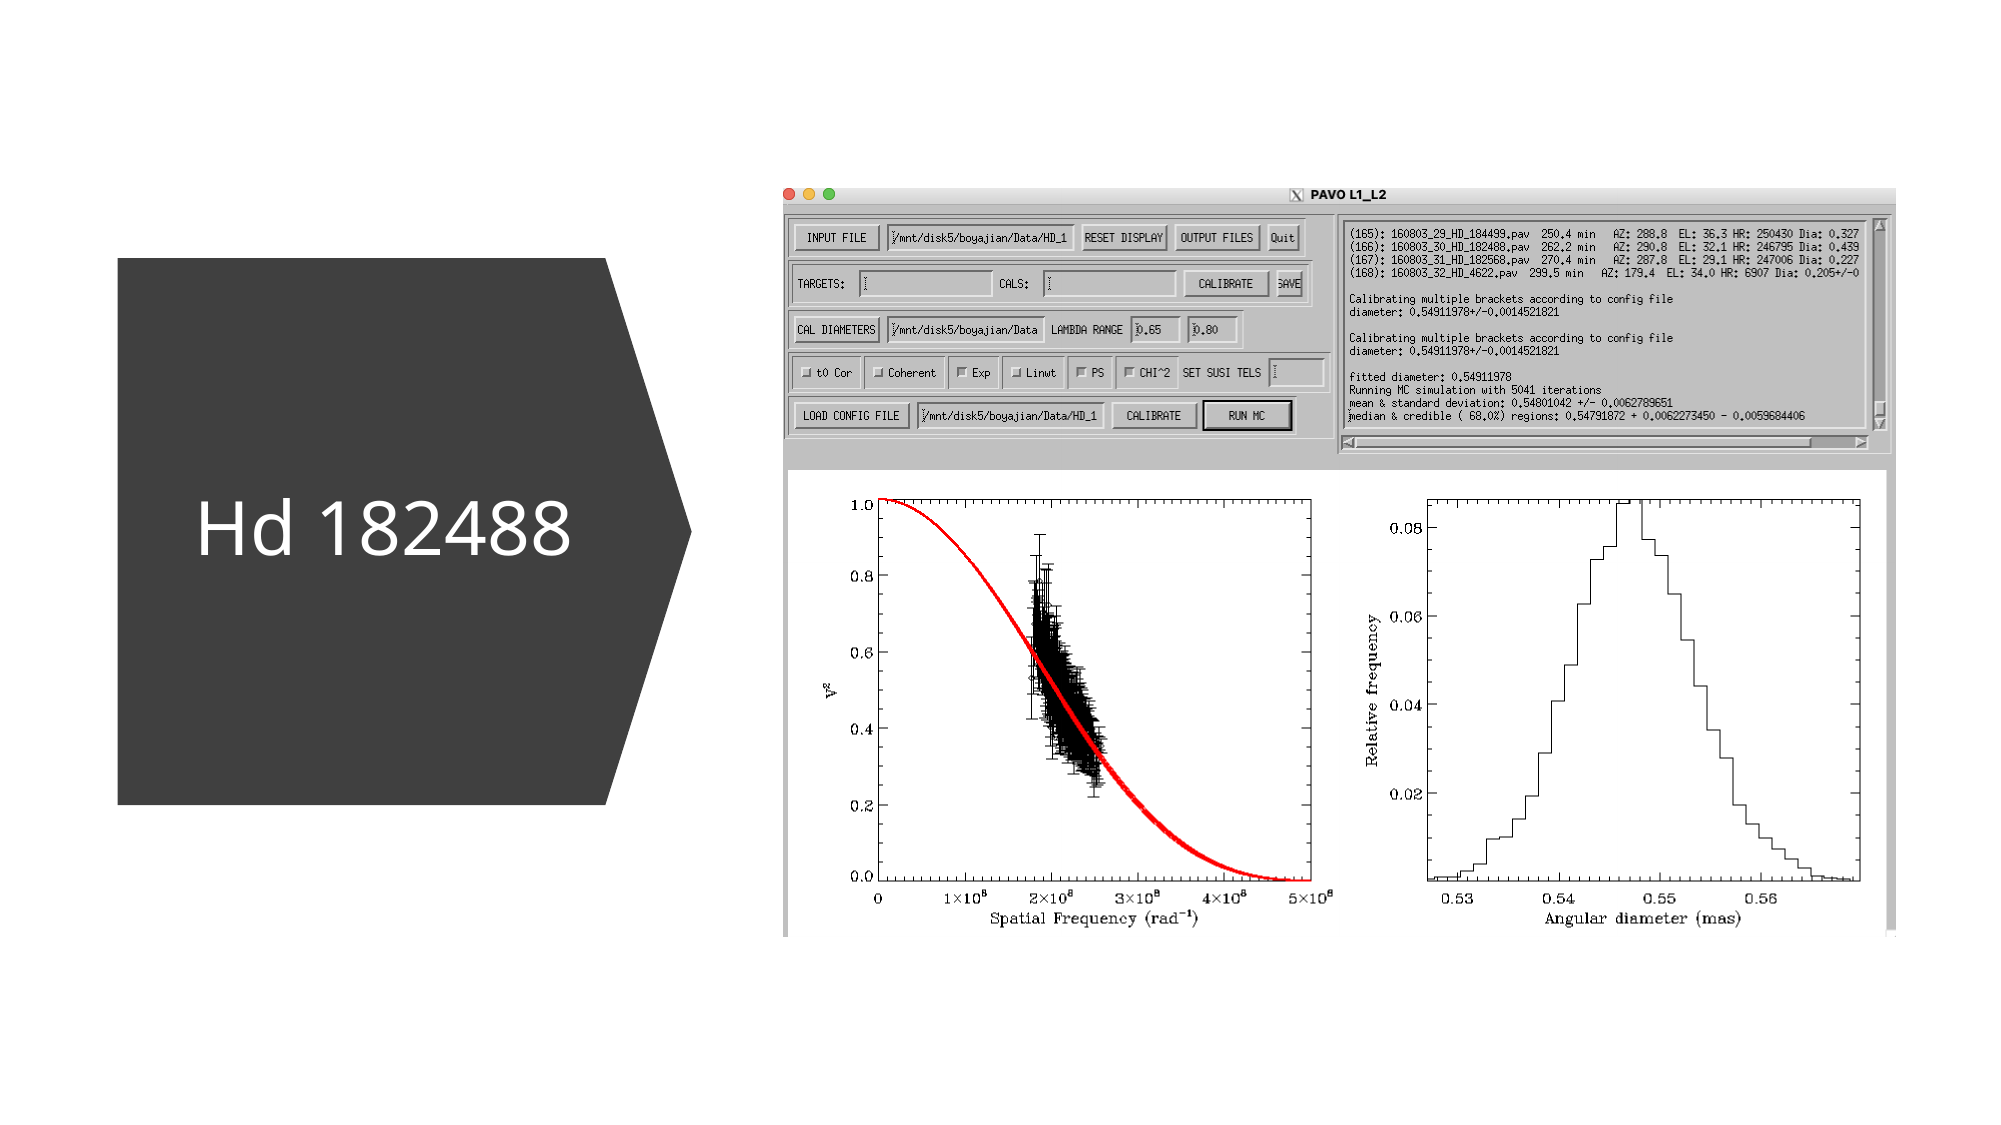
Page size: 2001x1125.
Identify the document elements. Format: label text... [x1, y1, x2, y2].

picture [783, 187, 1897, 937]
title Hd 182488 [168, 322, 601, 741]
text_box [116, 256, 694, 807]
